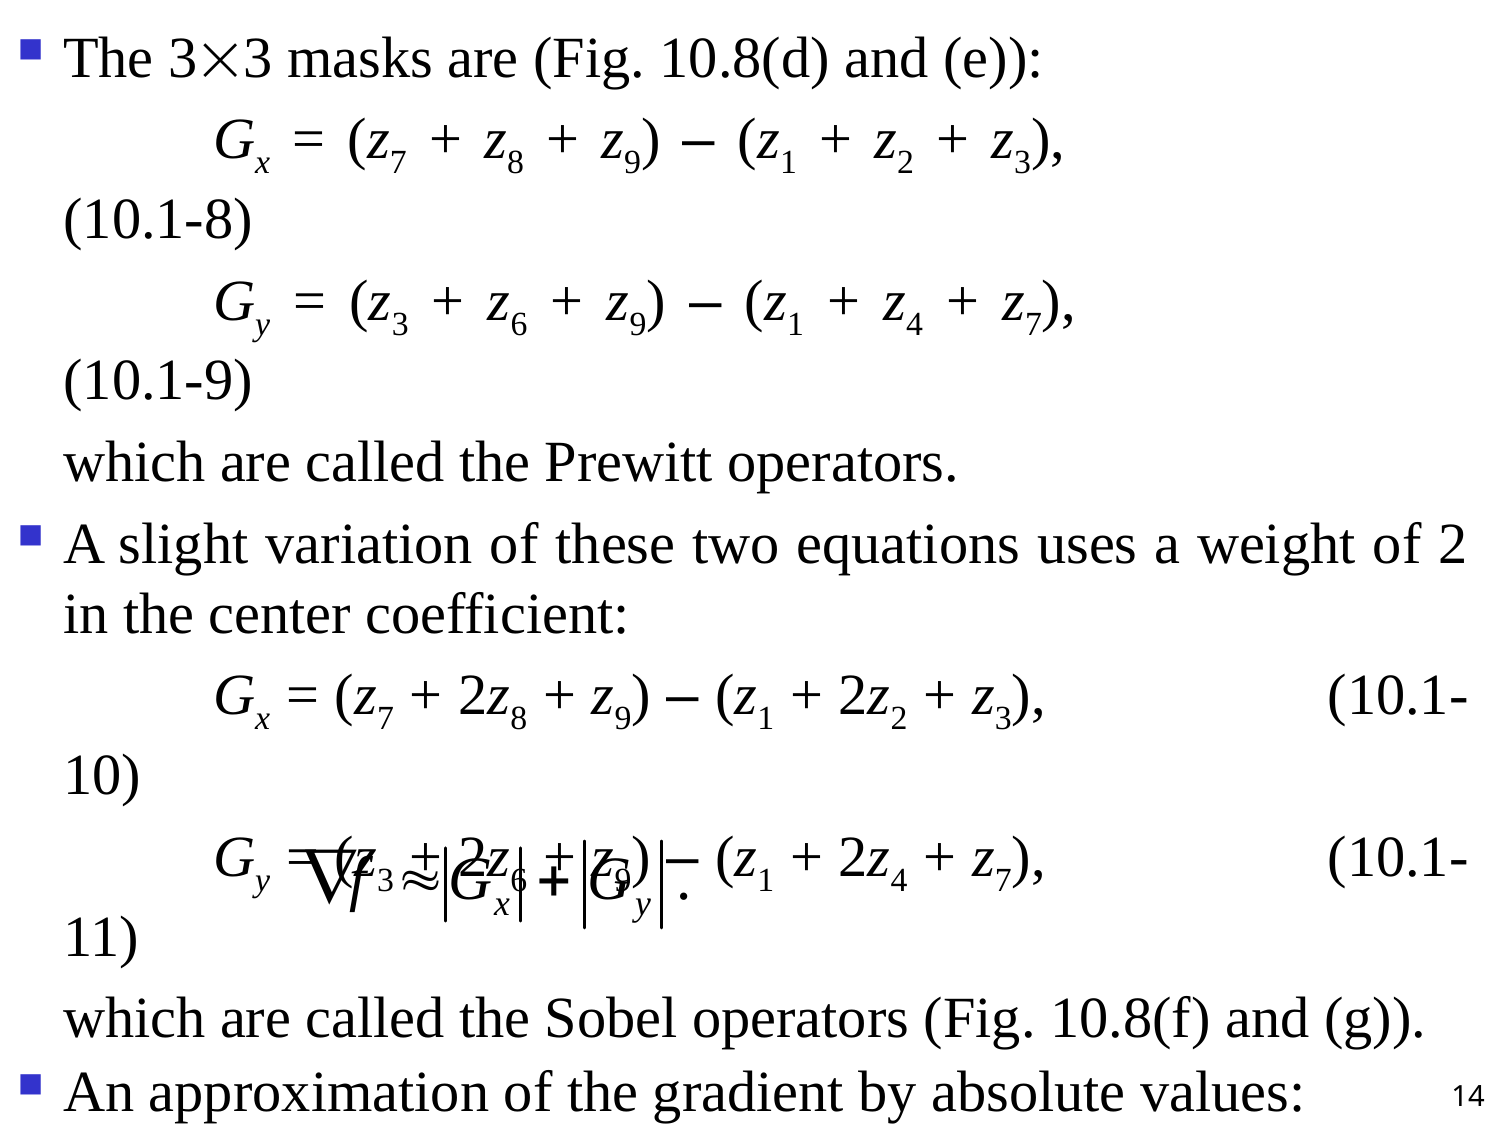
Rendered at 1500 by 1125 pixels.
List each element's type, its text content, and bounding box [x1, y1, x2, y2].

list The 33 masks are (Fig. 10.8(d) and (e)): Gx = (z7 + z8 + z9) – (z1 + z2 + z3), (10.1-8) Gy = (z3 + z6 + z9) – (z1 + z4 + z7), (10.1-9) which are called the Prewitt operators. A slight variation of these two equations uses a weight of 2 in the center coefficient: Gx = (z7 + 2z8 + z9) – (z1 + 2z2 + z3), (10.1-10) Gy = (z3 + 2z6 + z9) – (z1 + 2z4 + z7), (10.1-11) which are called the Sobel operators (Fig. 10.8(f) and (g)). An approximation of the gradient by absolute values: (10.1-12) [17, 19, 1469, 1094]
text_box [297, 827, 700, 941]
slide_number 14 [1234, 1082, 1500, 1125]
